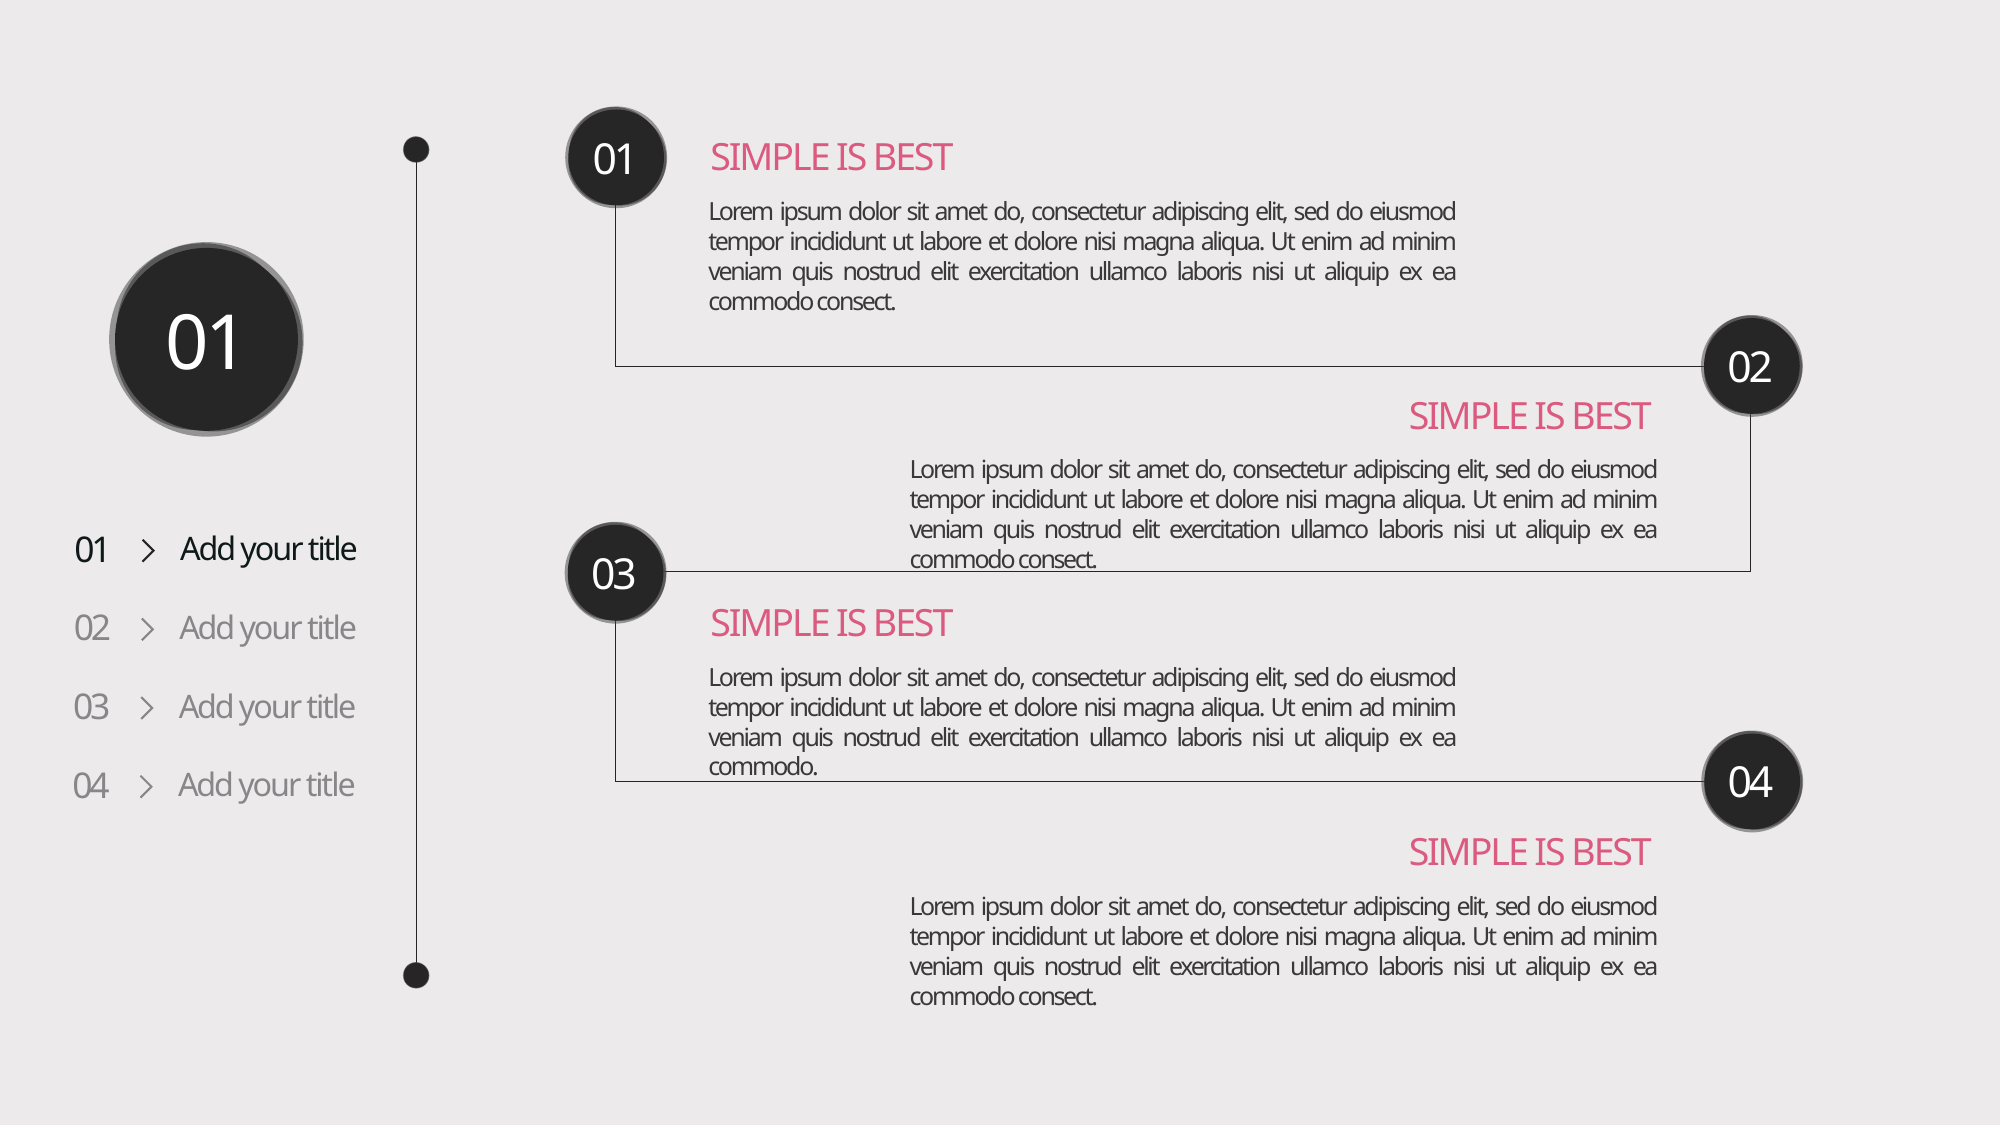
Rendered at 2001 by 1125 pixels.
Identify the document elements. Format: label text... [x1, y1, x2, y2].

list Add your title [164, 599, 416, 659]
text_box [1700, 314, 1803, 417]
text_box Lorem ipsum dolor sit amet do, consectetur adipiscing elit, sed do eiusmod tempor incididunt ut labore et dolore nisi magna aliqua. Ut enim ad minim veniam quis nostrud elit exercitation ullamco laboris nisi ut aliquip ex ea commodo consect. [894, 883, 1672, 1018]
list 04 [57, 756, 145, 817]
text_box SIMPLE IS BEST [1393, 384, 1667, 444]
list 02 [58, 599, 146, 660]
text_box SIMPLE IS BEST [1393, 820, 1667, 881]
text_box Lorem ipsum dolor sit amet do, consectetur adipiscing elit, sed do eiusmod tempor incididunt ut labore et dolore nisi magna aliqua. Ut enim ad minim veniam quis nostrud elit exercitation ullamco laboris nisi ut aliquip ex ea commodo consect. [894, 446, 1672, 581]
list Add your title [165, 520, 417, 581]
list 03 [58, 678, 146, 738]
text_box SIMPLE IS BEST [695, 591, 969, 652]
title 01 [148, 308, 266, 381]
text_box [615, 571, 1701, 782]
text_box SIMPLE IS BEST [695, 126, 969, 186]
list Add your title [163, 677, 416, 738]
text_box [565, 106, 668, 209]
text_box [1701, 730, 1804, 833]
text_box [615, 186, 1751, 572]
list 01 [59, 520, 147, 581]
list Add your title [163, 756, 415, 817]
text_box Lorem ipsum dolor sit amet do, consectetur adipiscing elit, sed do eiusmod tempor incididunt ut labore et dolore nisi magna aliqua. Ut enim ad minim veniam quis nostrud elit exercitation ullamco laboris nisi ut aliquip ex ea commodo consect. [693, 188, 1471, 323]
text_box Lorem ipsum dolor sit amet do, consectetur adipiscing elit, sed do eiusmod tempor incididunt ut labore et dolore nisi magna aliqua. Ut enim ad minim veniam quis nostrud elit exercitation ullamco laboris nisi ut aliquip ex ea commodo. [693, 653, 1471, 789]
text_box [564, 521, 667, 624]
